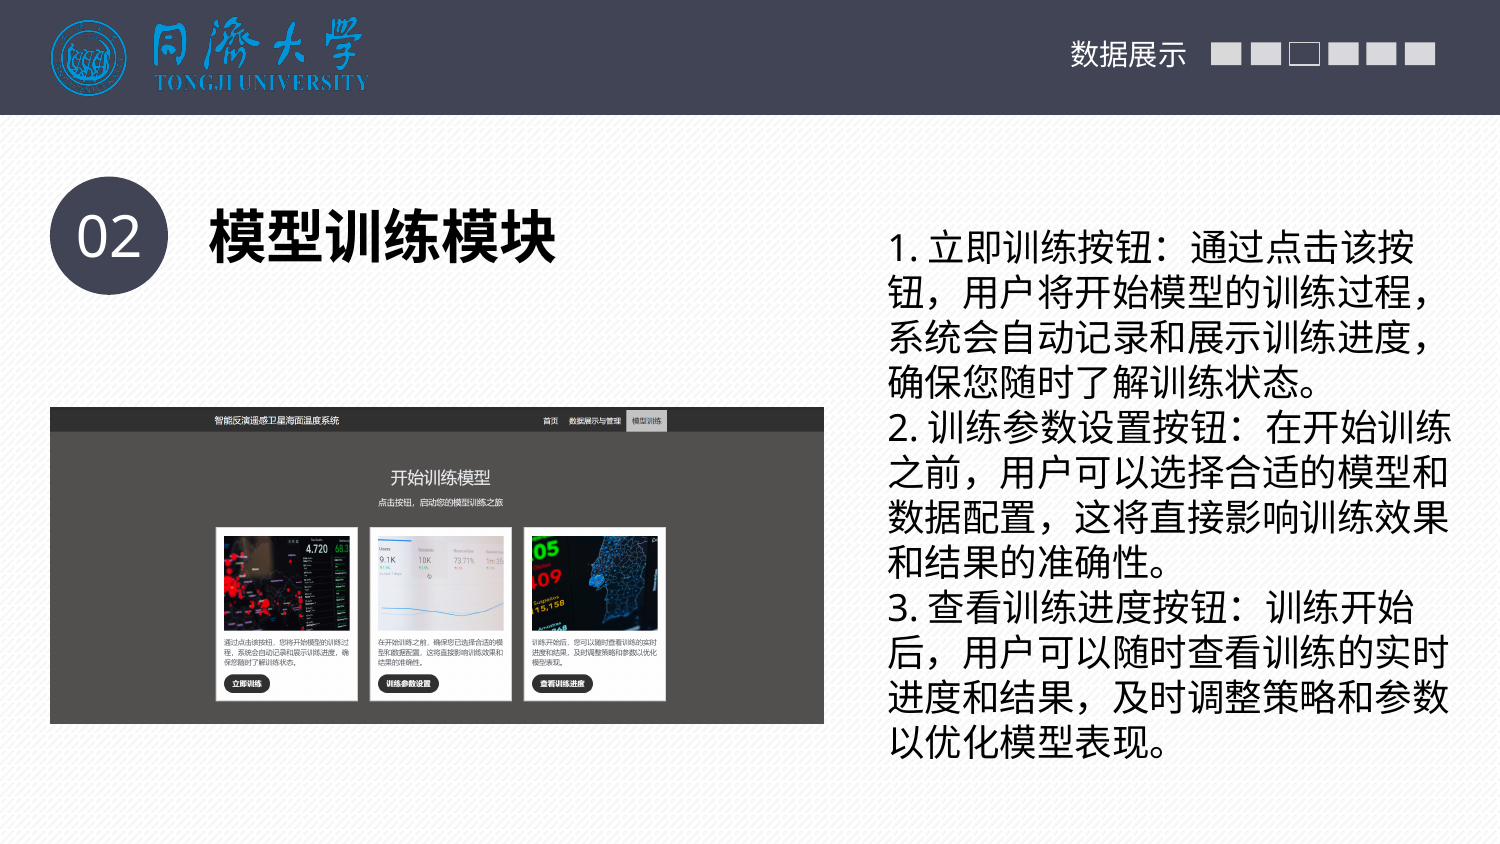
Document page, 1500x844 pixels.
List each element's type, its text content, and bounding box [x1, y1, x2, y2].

text_box [1250, 42, 1282, 66]
picture [0, 0, 1500, 844]
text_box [49, 176, 169, 296]
text_box [1404, 42, 1436, 66]
text_box [1366, 42, 1397, 66]
text_box 数据展示 [1062, 28, 1196, 79]
text_box [1289, 42, 1320, 66]
text_box [1328, 42, 1359, 66]
text_box [1211, 42, 1242, 66]
